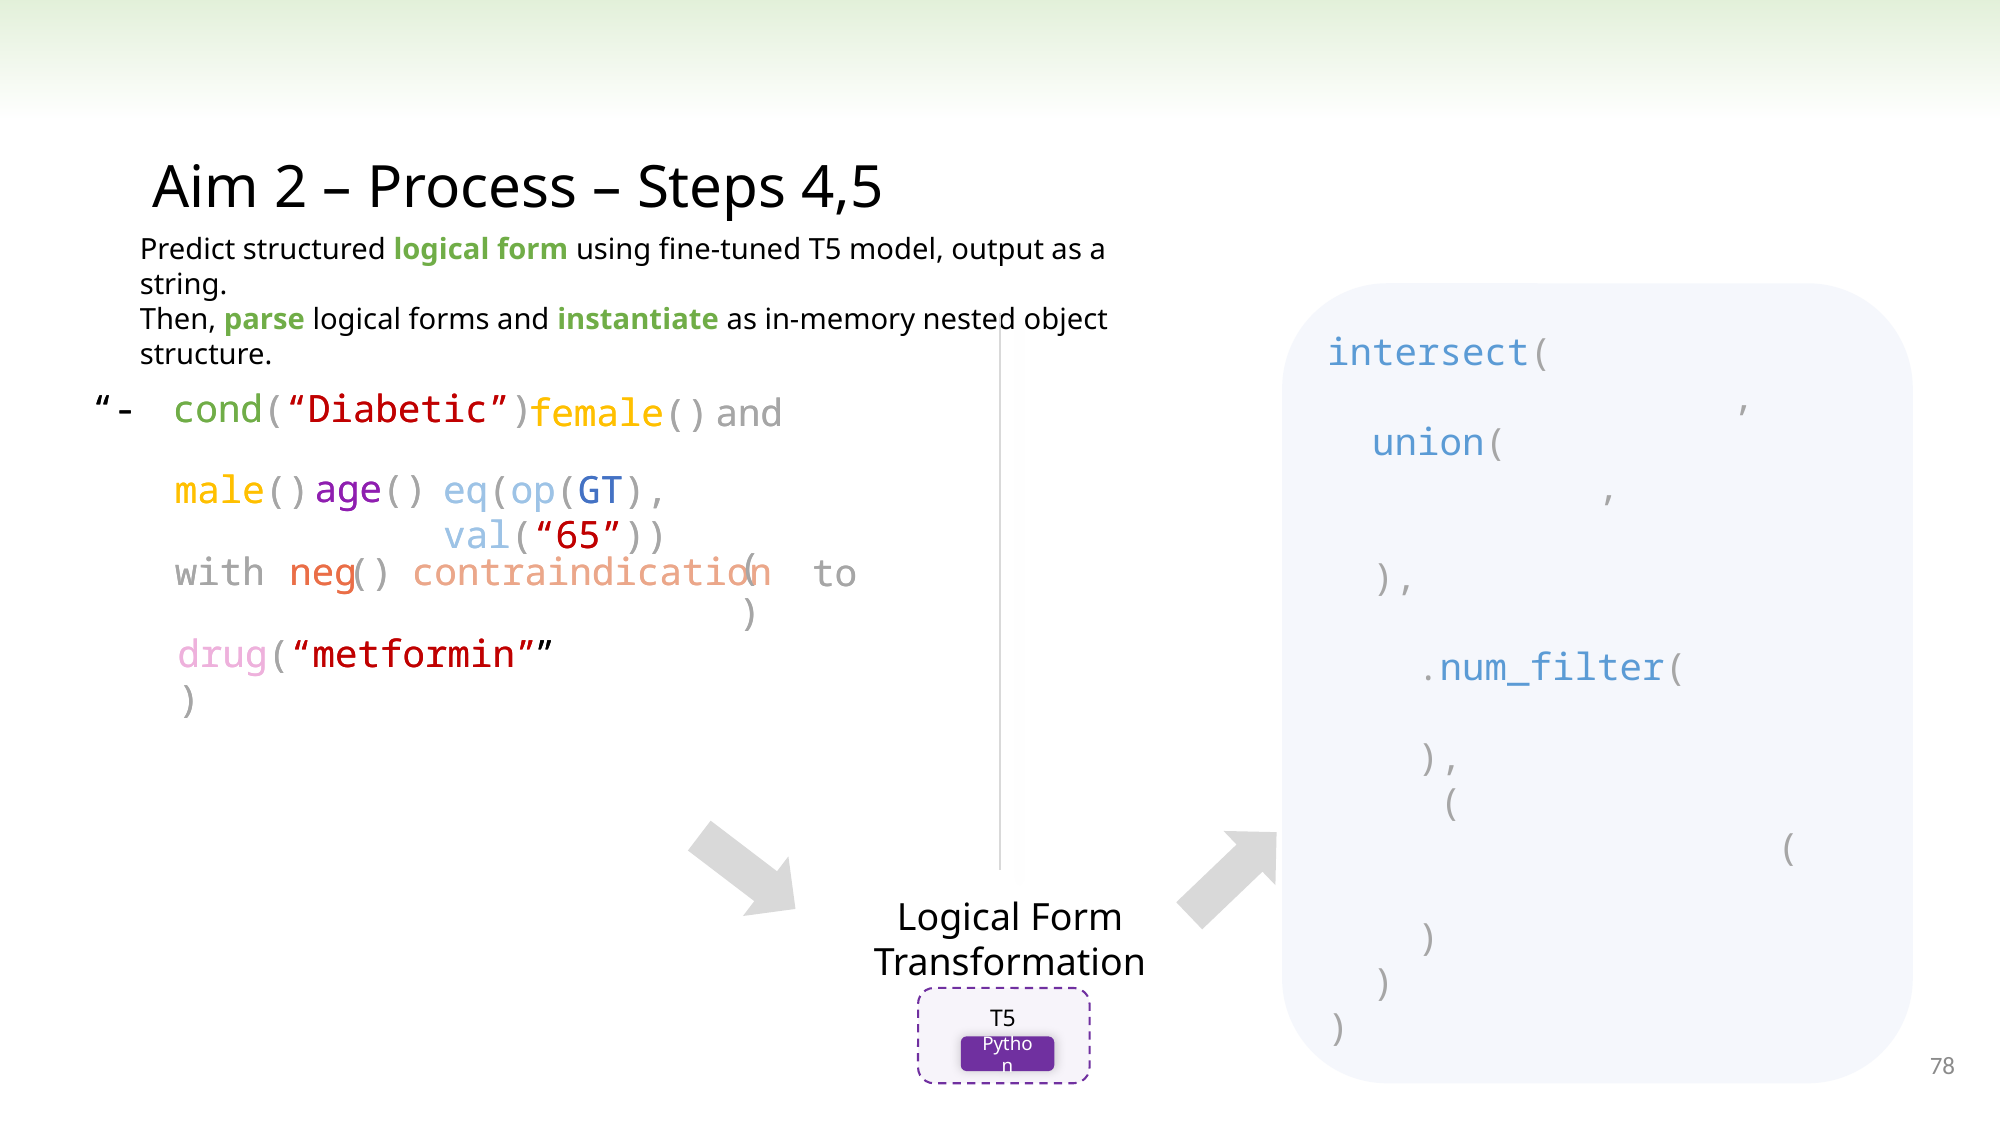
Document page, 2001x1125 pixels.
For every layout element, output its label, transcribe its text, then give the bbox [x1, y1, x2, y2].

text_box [1282, 283, 1924, 1084]
slide_number 78 [1520, 1035, 1971, 1096]
text_box Predict structured logical form using fine-tuned T5 model, output as a string. Then, parse logical forms and instantiate as in-memory nested object structure. [125, 223, 1194, 378]
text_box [865, 885, 1155, 1084]
text_box [686, 819, 797, 918]
text_box drug(“metformin”) [162, 684, 554, 728]
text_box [76, 377, 896, 684]
text_box Aim 2 – Process – Steps 4,5 [137, 141, 932, 227]
text_box [1174, 829, 1278, 931]
